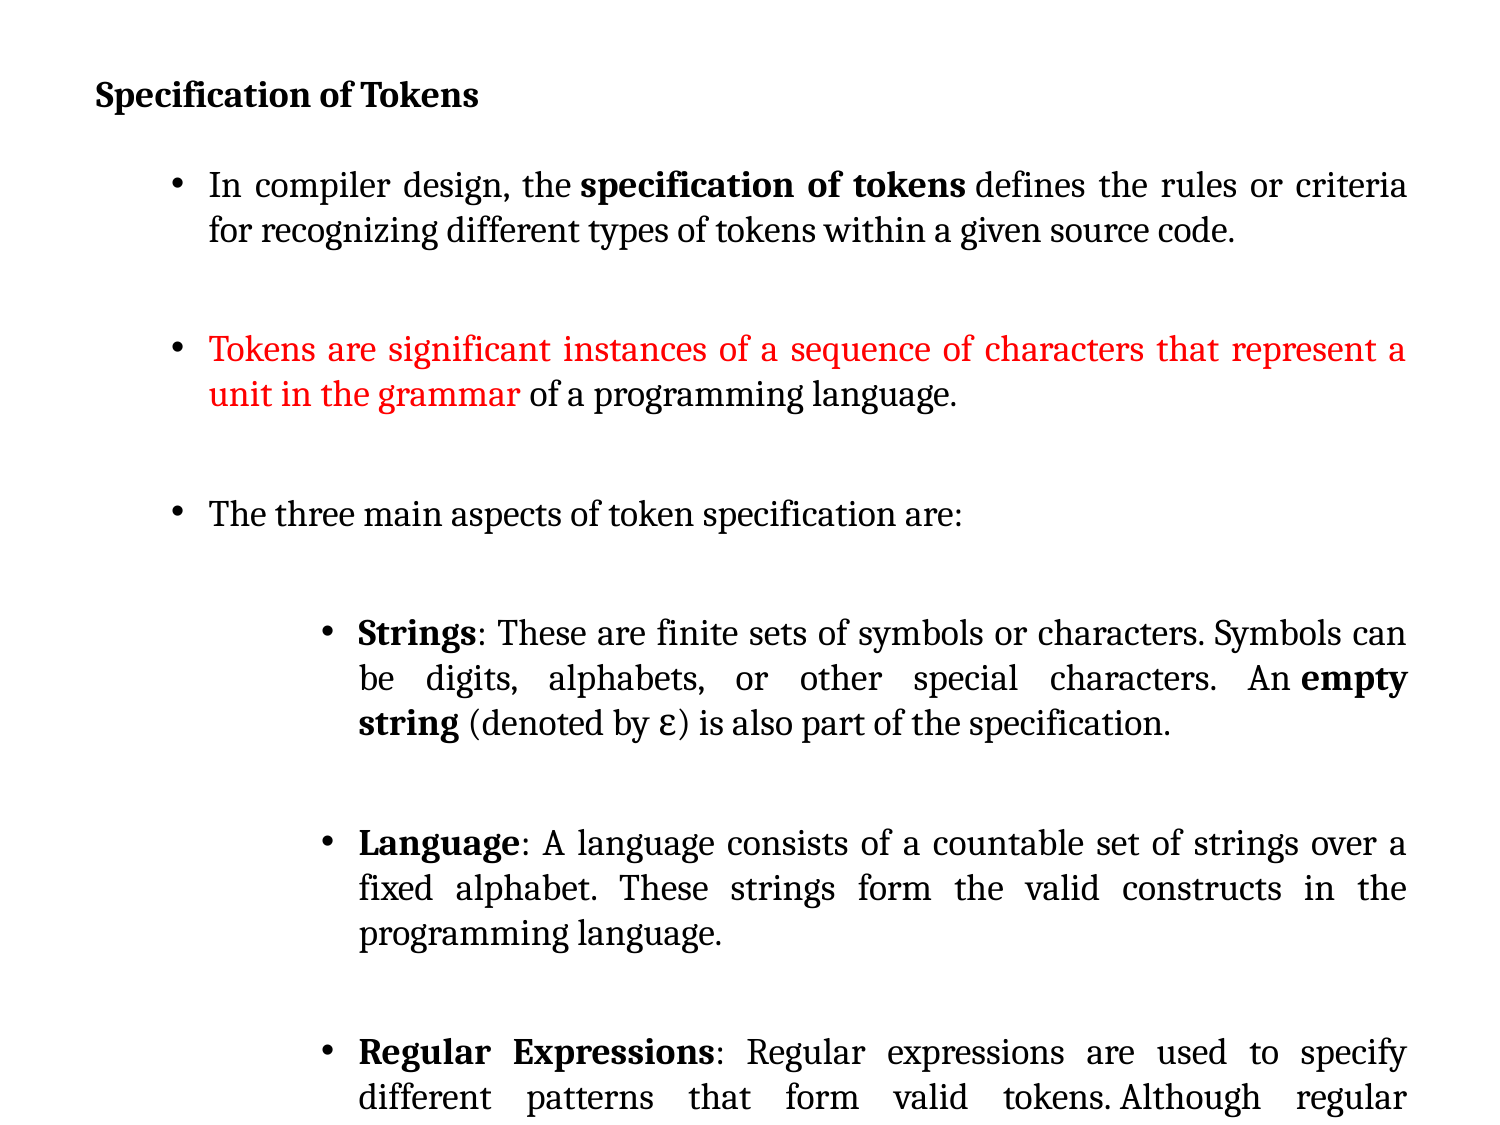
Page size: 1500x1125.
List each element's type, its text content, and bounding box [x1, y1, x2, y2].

list Specification of Tokens In compiler design, the specification of tokens defines the rules or criteria for recognizing different types of tokens within a given source code. Tokens are significant instances of a sequence of characters that represent a unit in the grammar of a programming language. The three main aspects of token specification are: Strings: These are finite sets of symbols or characters. Symbols can be digits, alphabets, or other special characters. An empty string (denoted by ε) is also part of the specification. Language: A language consists of a countable set of strings over a fixed alphabet. These strings form the valid constructs in the programming language. Regular Expressions: Regular expressions are used to specify different patterns that form valid tokens. Although regular expressions may not cover all possible token patterns, they reveal various types of patterns that constitute tokens. [58, 69, 1409, 1019]
